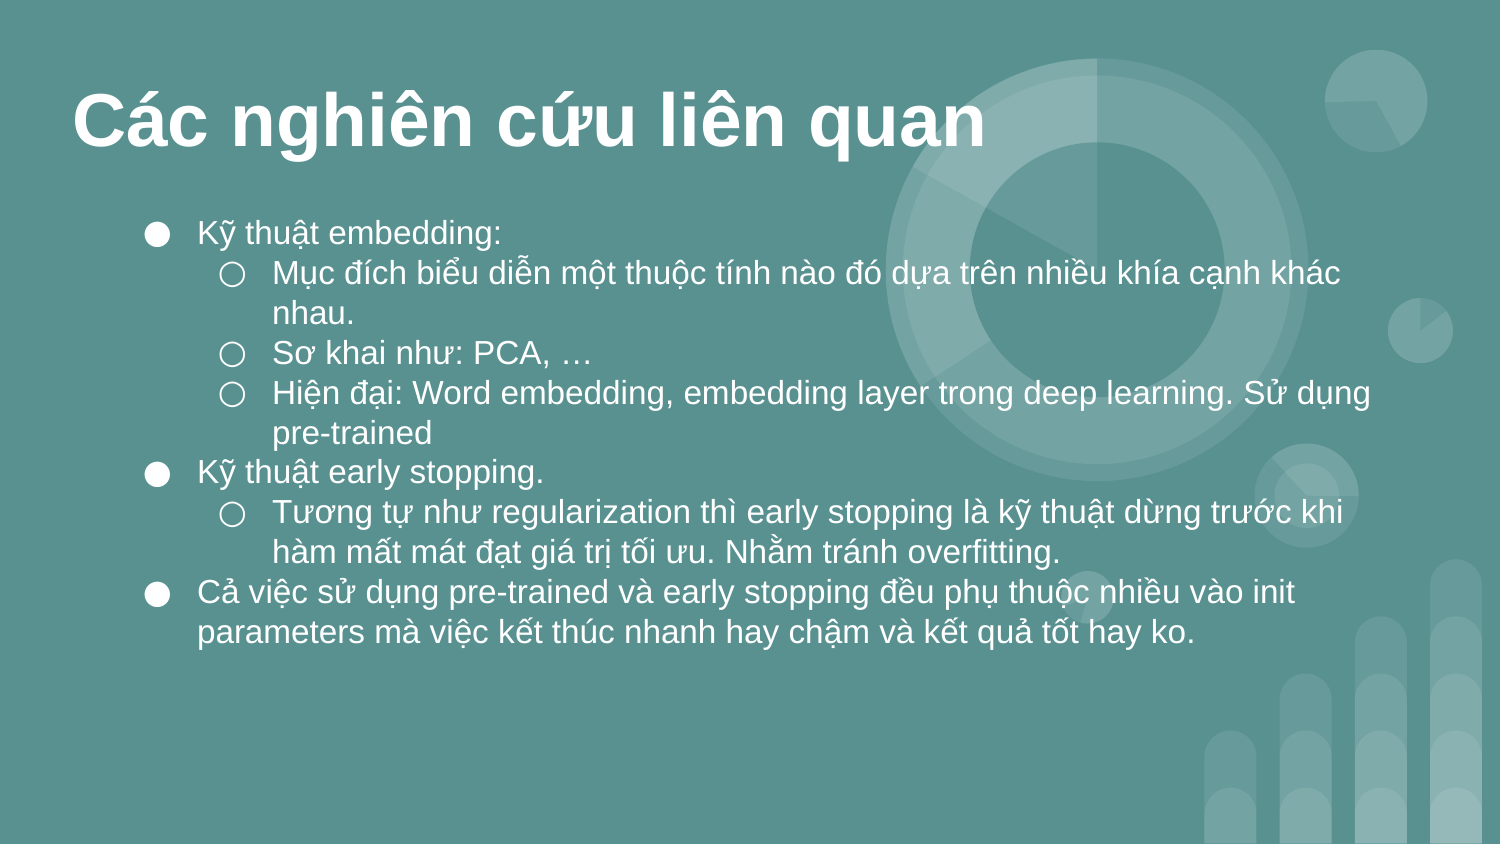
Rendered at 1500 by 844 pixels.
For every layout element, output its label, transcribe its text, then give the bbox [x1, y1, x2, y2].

text_box Kỹ thuật embedding: Mục đích biểu diễn một thuộc tính nào đó dựa trên nhiều khía cạnh khác nhau. Sơ khai như: PCA, … Hiện đại: Word embedding, embedding layer trong deep learning. Sử dụng pre-trained Kỹ thuật early stopping. Tương tự như regularization thì early stopping là kỹ thuật dừng trước khi hàm mất mát đạt giá trị tối ưu. Nhằm tránh overfitting. Cả việc sử dụng pre-trained và early stopping đều phụ thuộc nhiều vào init parameters mà việc kết thúc nhanh hay chậm và kết quả tốt hay ko. [107, 196, 1421, 704]
title Các nghiên cứu liên quan [57, 25, 1447, 207]
